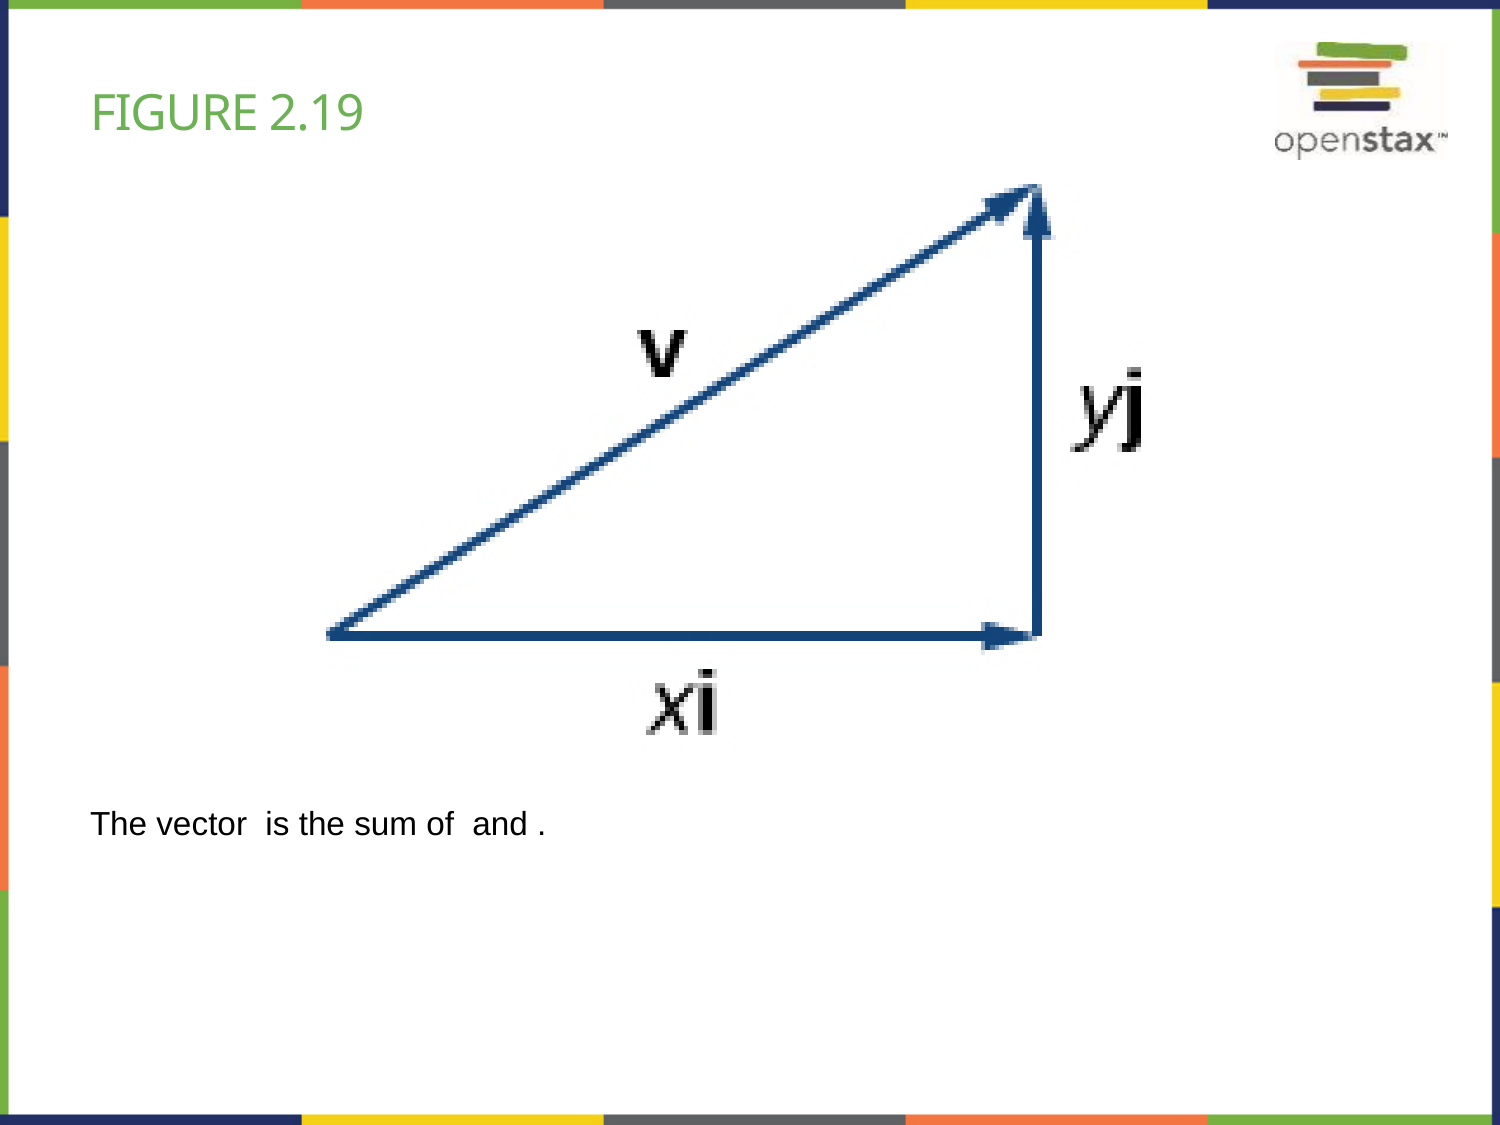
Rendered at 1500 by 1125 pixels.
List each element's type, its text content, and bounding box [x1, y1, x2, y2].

title Figure 2.19 [75, 39, 1275, 148]
picture [0, 0, 1500, 1125]
